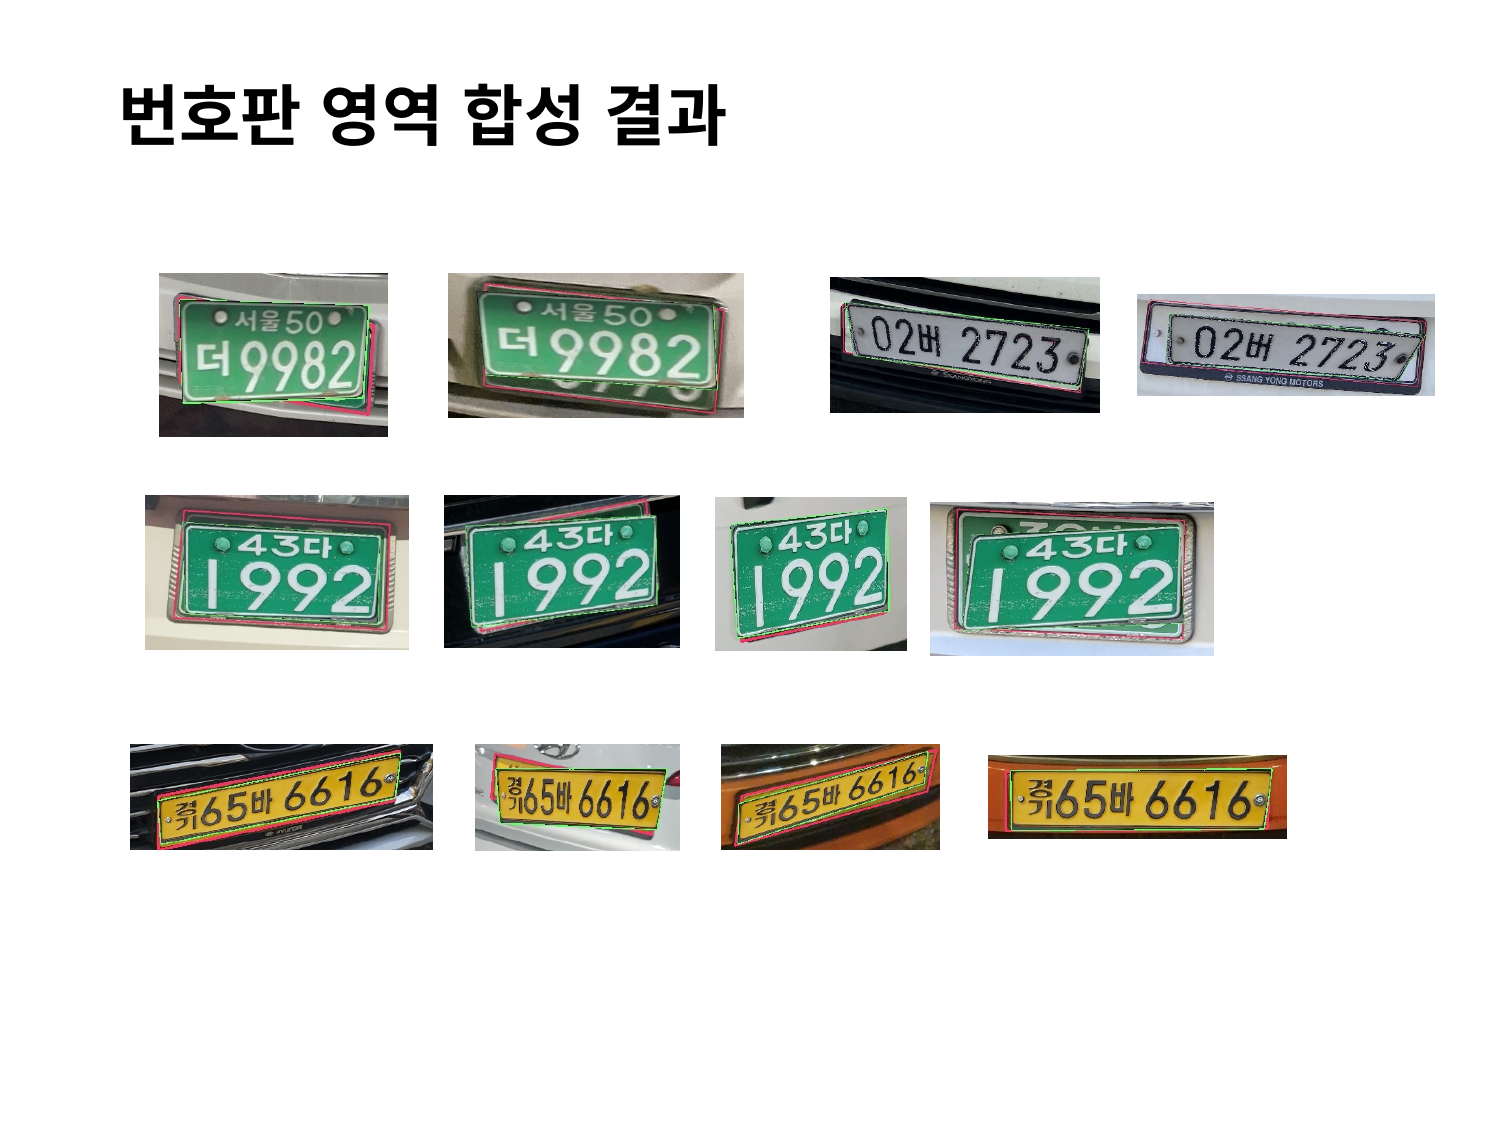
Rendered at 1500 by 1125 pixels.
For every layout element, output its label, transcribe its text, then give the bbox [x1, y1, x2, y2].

picture [444, 495, 680, 648]
picture [830, 277, 1100, 414]
picture [448, 273, 744, 419]
picture [475, 744, 680, 851]
picture [929, 502, 1214, 656]
title 번호판 영역 합성 결과 [103, 59, 1403, 178]
picture [159, 273, 388, 437]
picture [1137, 294, 1435, 396]
picture [130, 744, 433, 850]
picture [988, 755, 1287, 839]
picture [721, 744, 940, 850]
picture [145, 495, 409, 650]
picture [715, 497, 907, 651]
